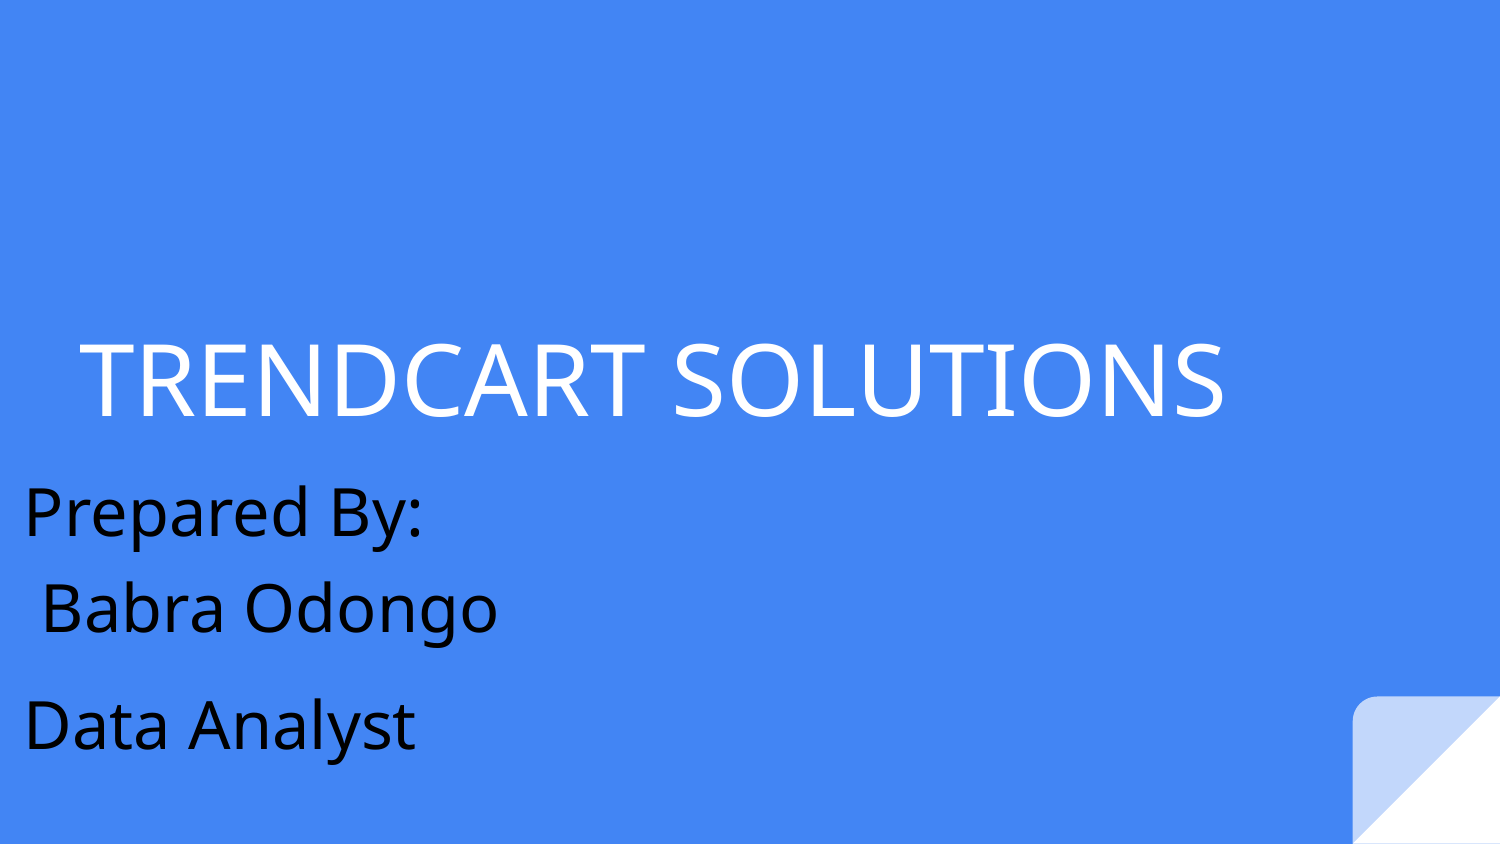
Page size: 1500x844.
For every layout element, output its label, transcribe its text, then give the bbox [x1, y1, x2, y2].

subtitle Prepared By: Babra Odongo Data Analyst [8, 439, 1146, 790]
title TRENDCART SOLUTIONS [64, 298, 1413, 452]
